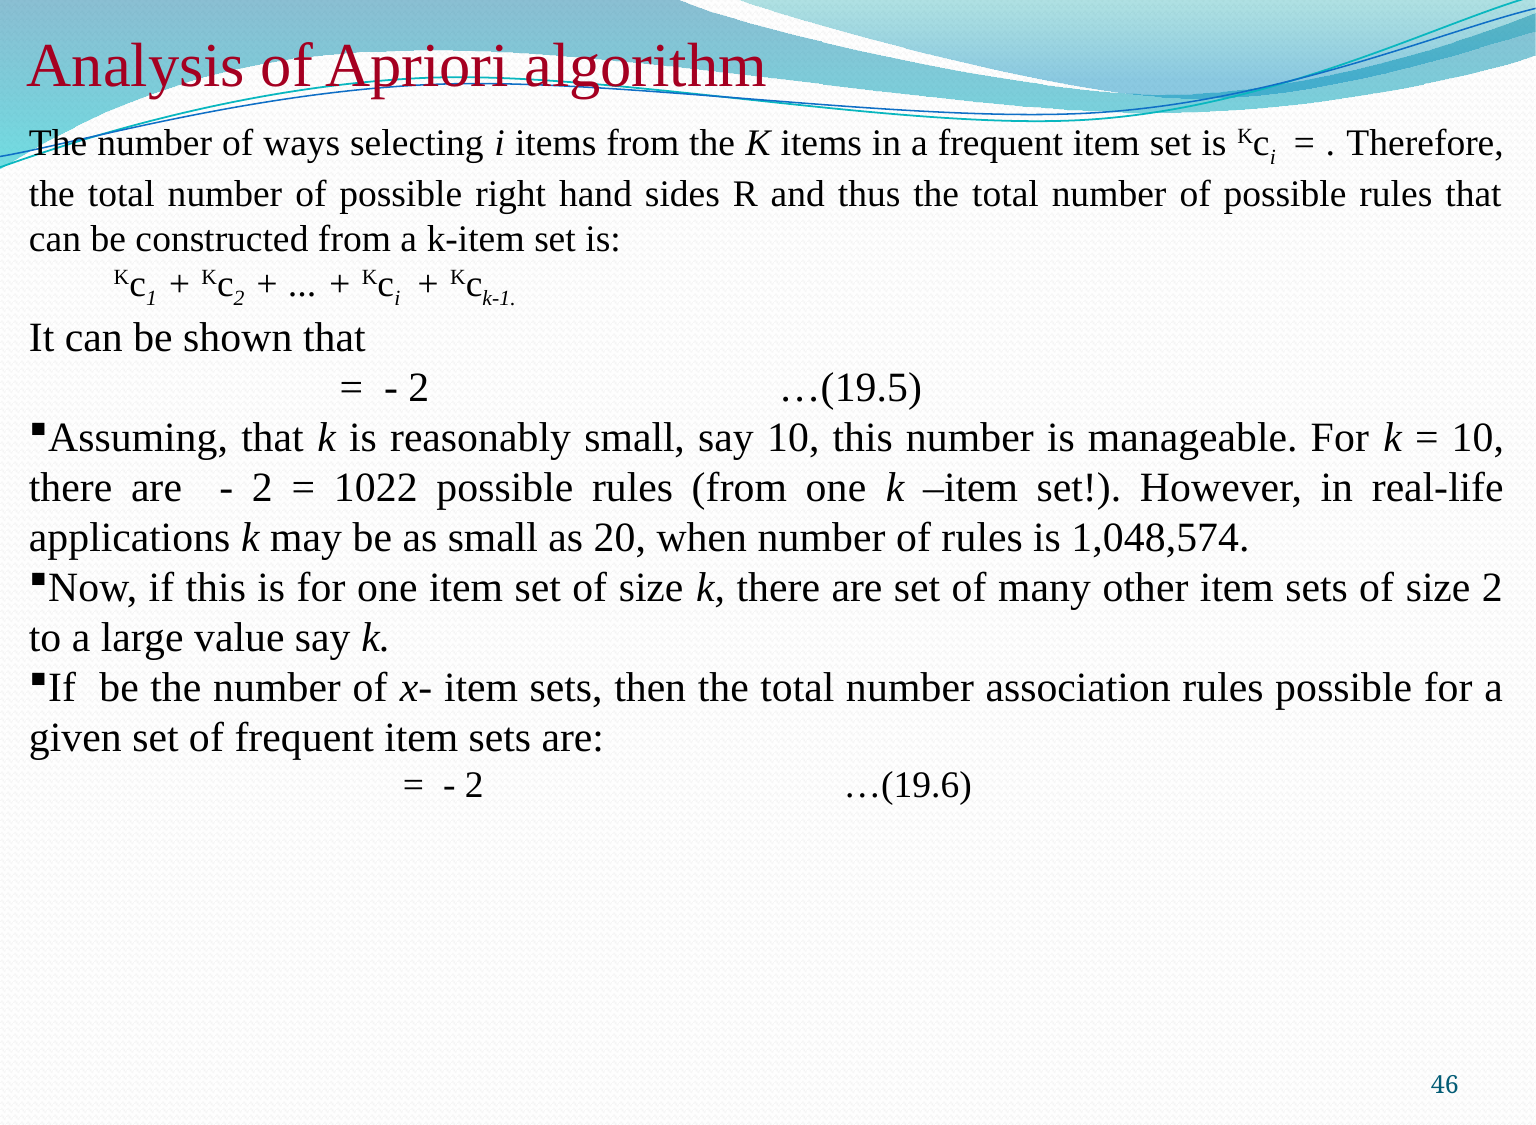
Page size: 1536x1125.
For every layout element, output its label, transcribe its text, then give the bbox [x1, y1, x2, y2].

slide_number 46 [1330, 1042, 1459, 1103]
title Analysis of Apriori algorithm [26, 0, 1536, 100]
